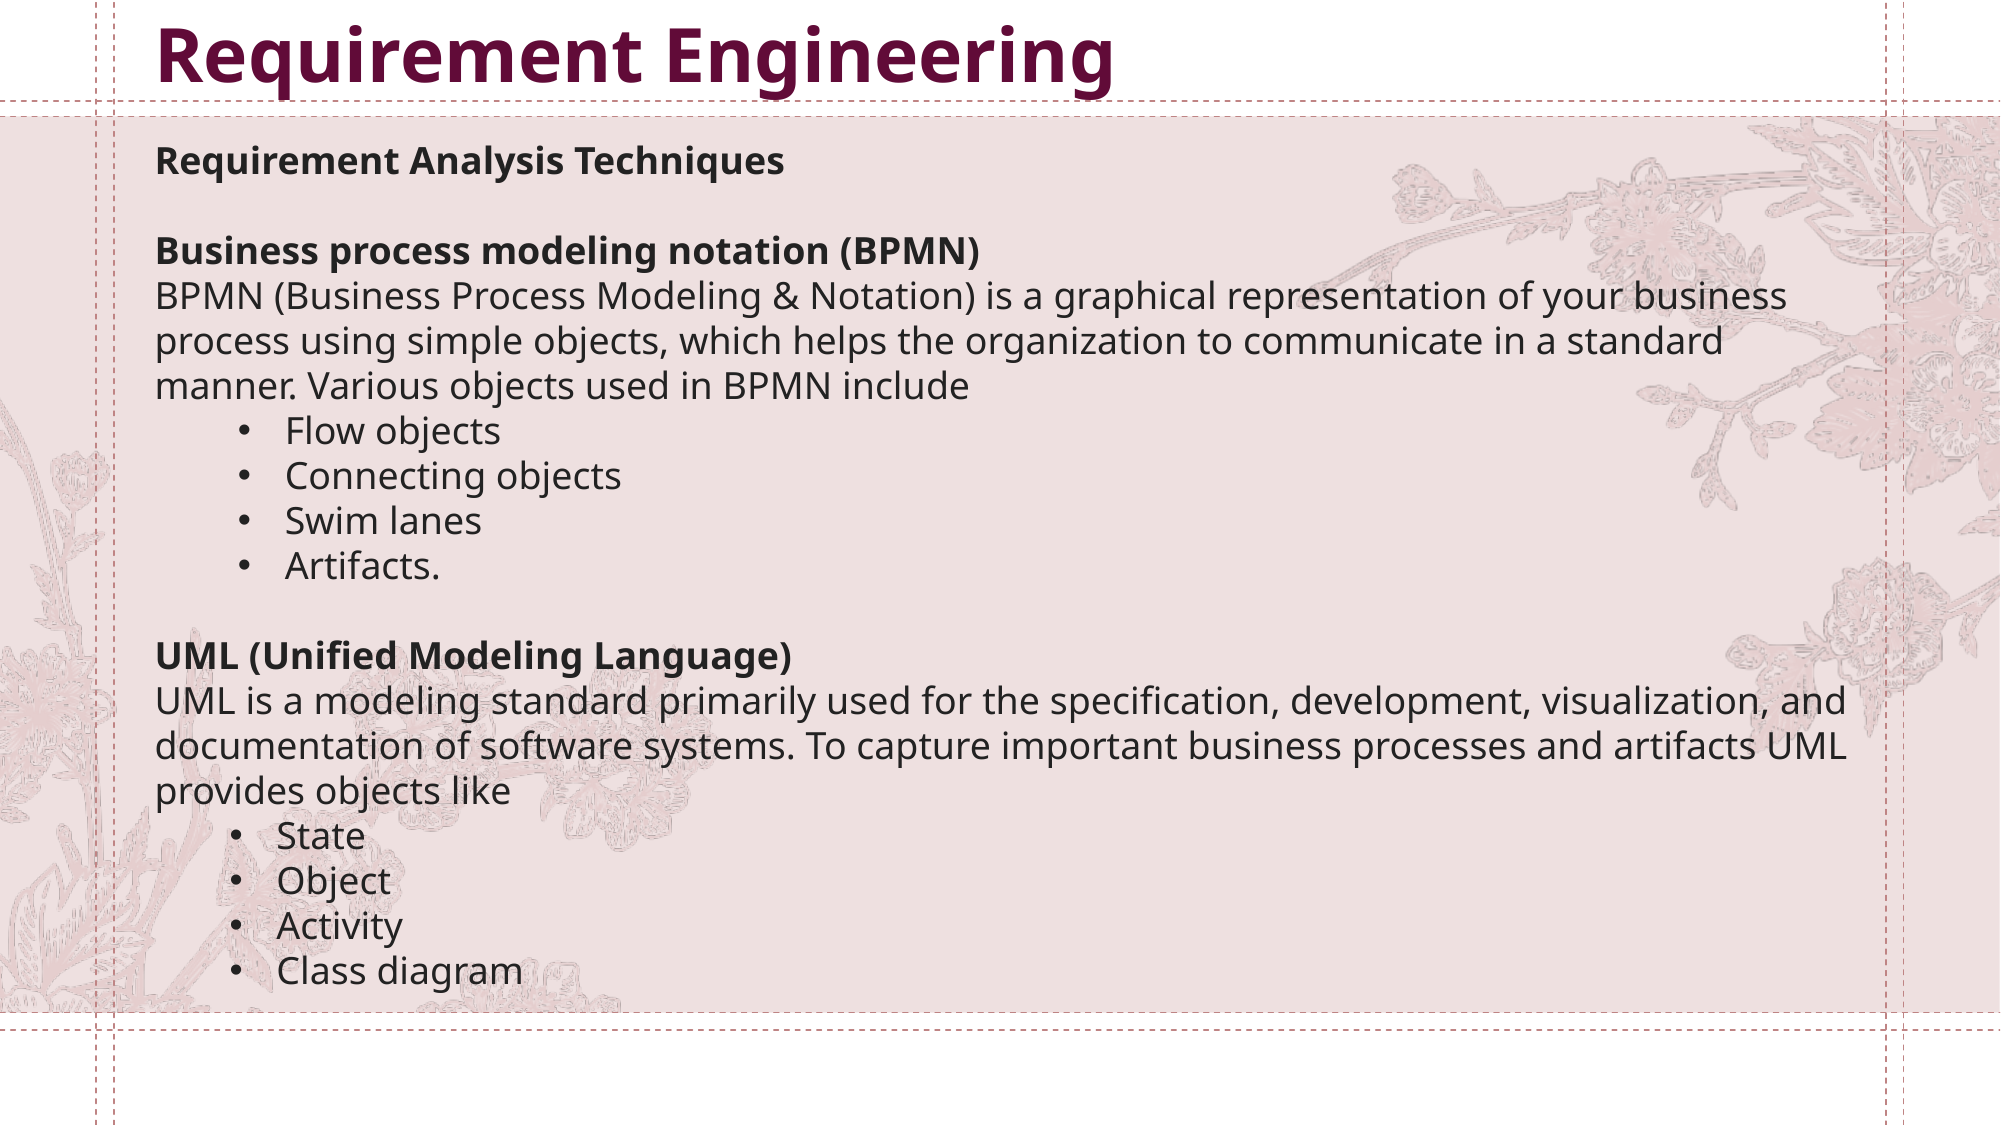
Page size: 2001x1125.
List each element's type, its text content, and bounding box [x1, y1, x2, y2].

picture [0, 297, 139, 1013]
text_box Requirement Analysis Techniques Business process modeling notation (BPMN) BPMN (Business Process Modeling & Notation) is a graphical representation of your business process using simple objects, which helps the organization to communicate in a standard manner. Various objects used in BPMN include Flow objects Connecting objects Swim lanes Artifacts. UML (Unified Modeling Language) UML is a modeling standard primarily used for the specification, development, visualization, and documentation of software systems. To capture important business processes and artifacts UML provides objects like State Object Activity Class diagram [139, 130, 1872, 1045]
picture [1240, 116, 2000, 873]
text_box Requirement Engineering [139, 0, 1382, 105]
